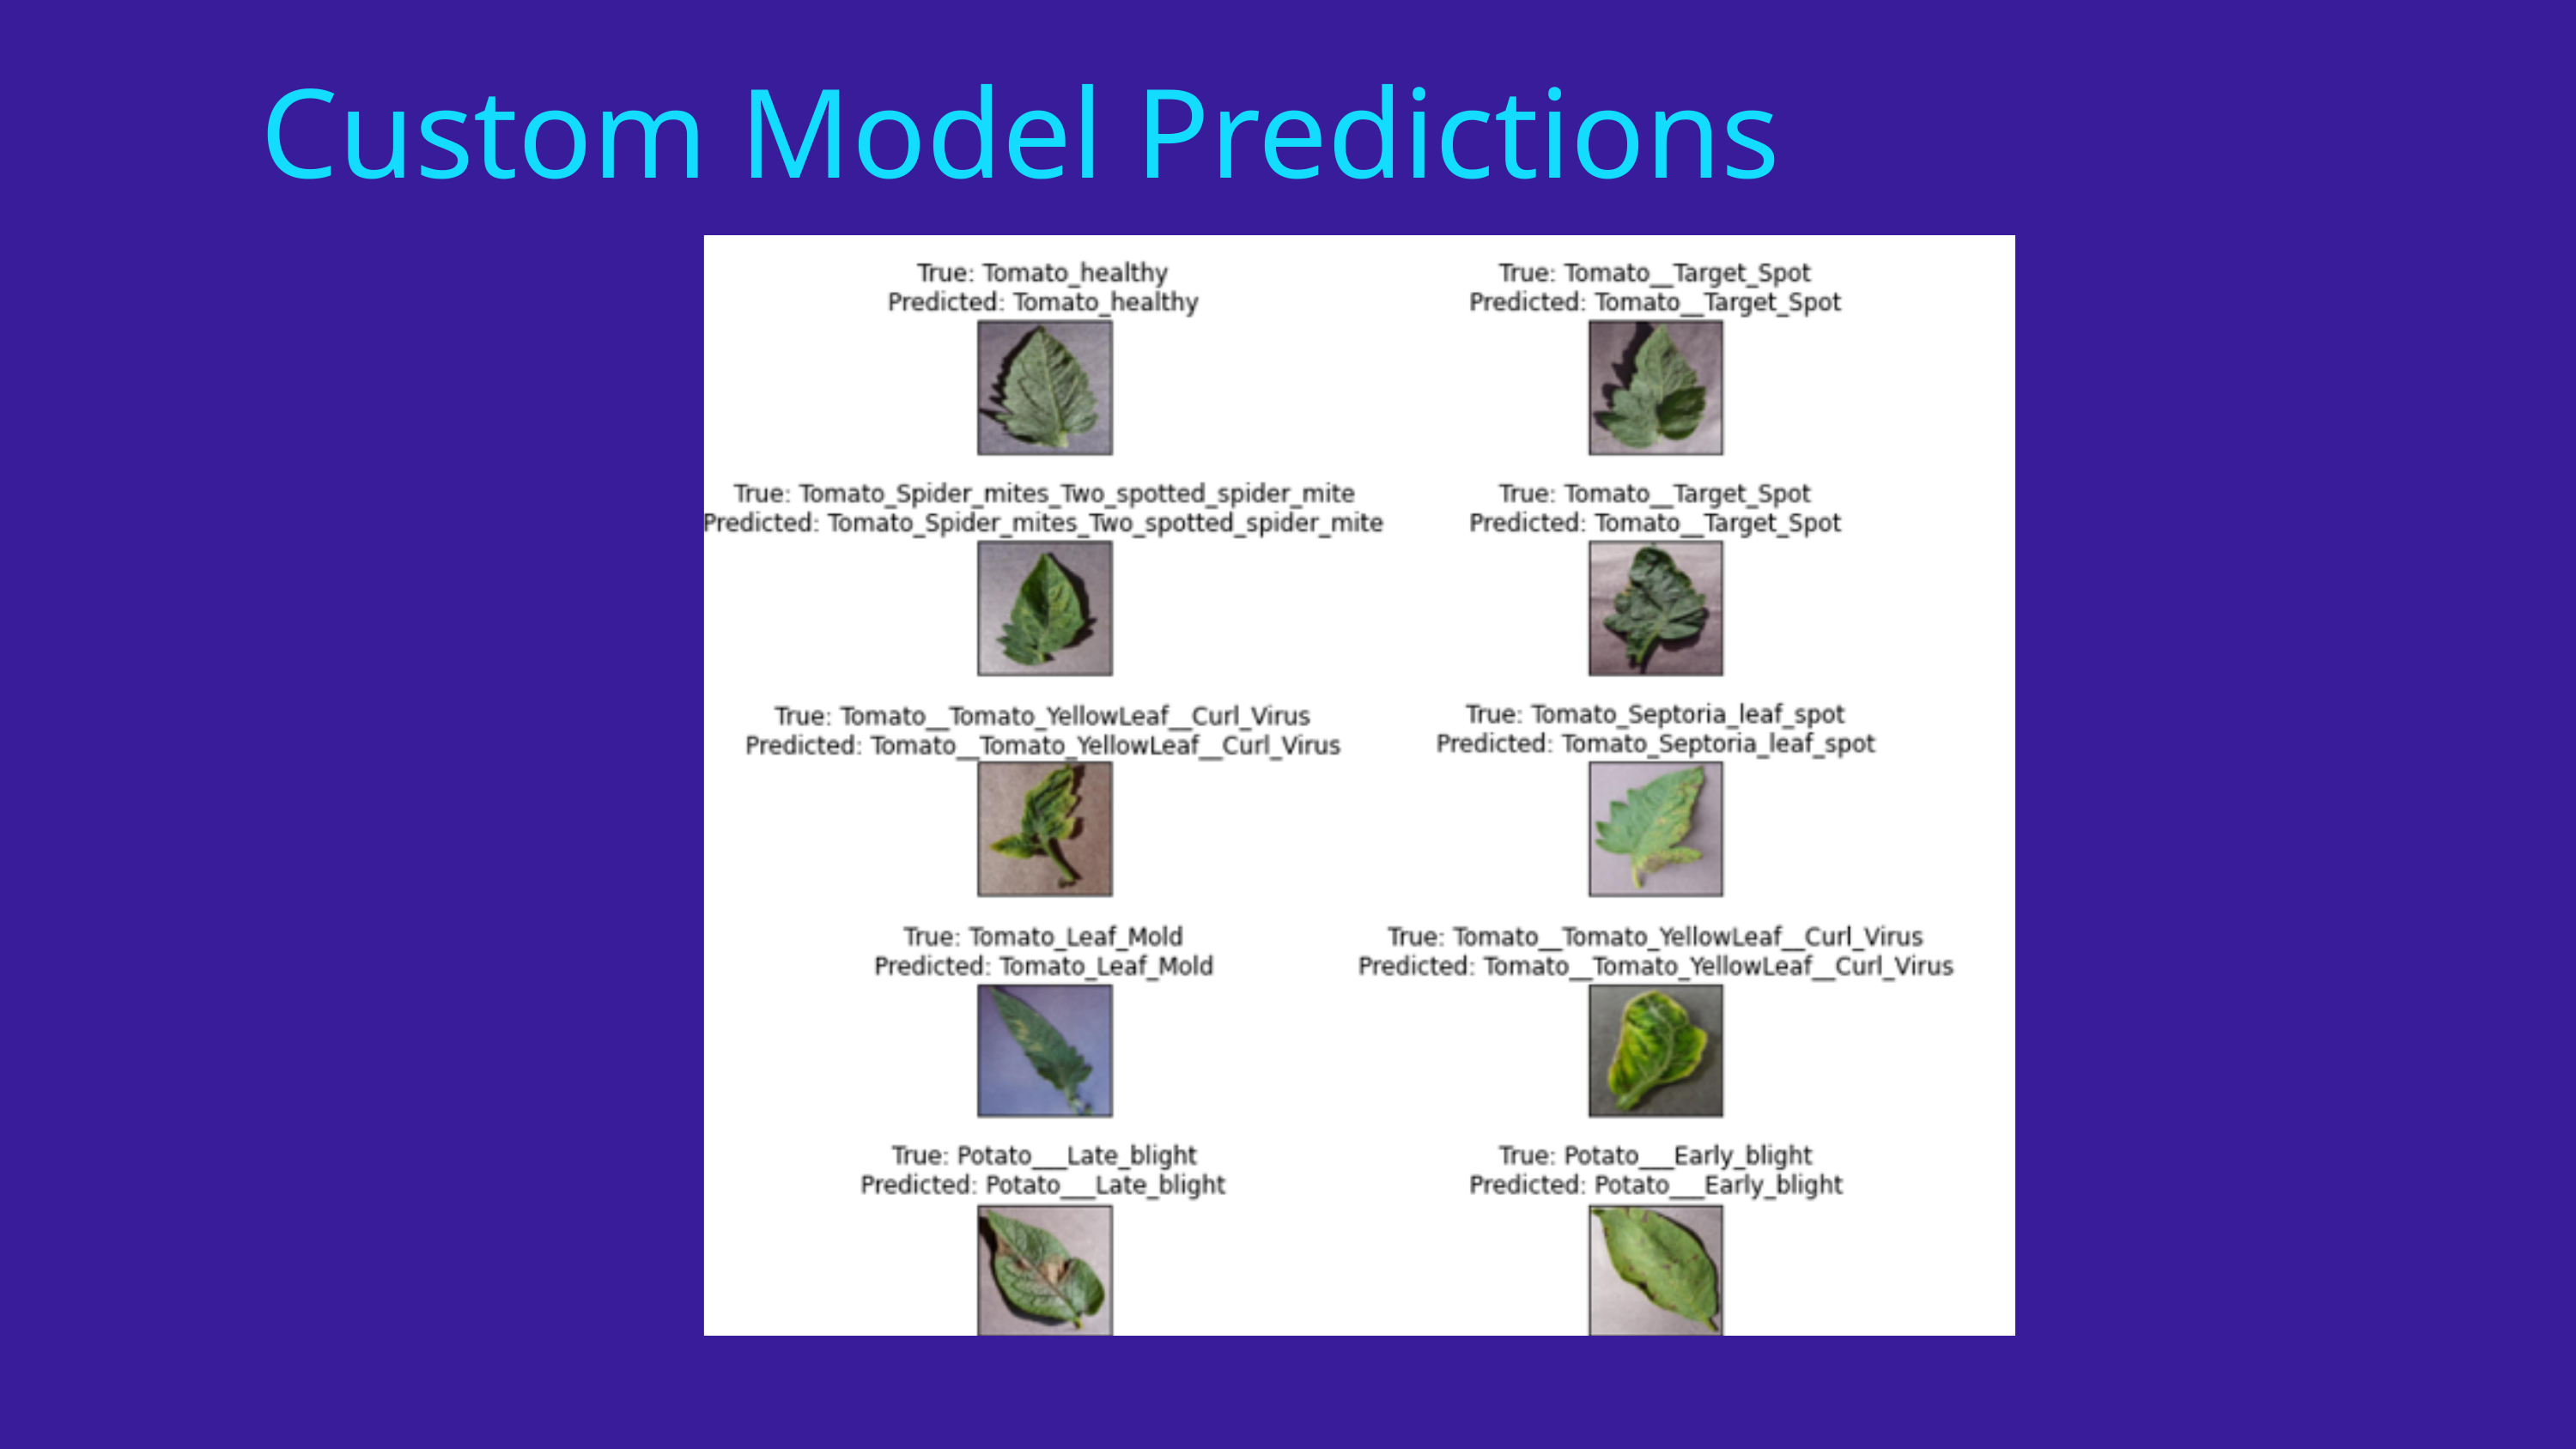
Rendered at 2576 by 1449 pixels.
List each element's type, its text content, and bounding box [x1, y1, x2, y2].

text_box Custom Model Predictions [74, 30, 1967, 203]
picture [703, 235, 2016, 1336]
